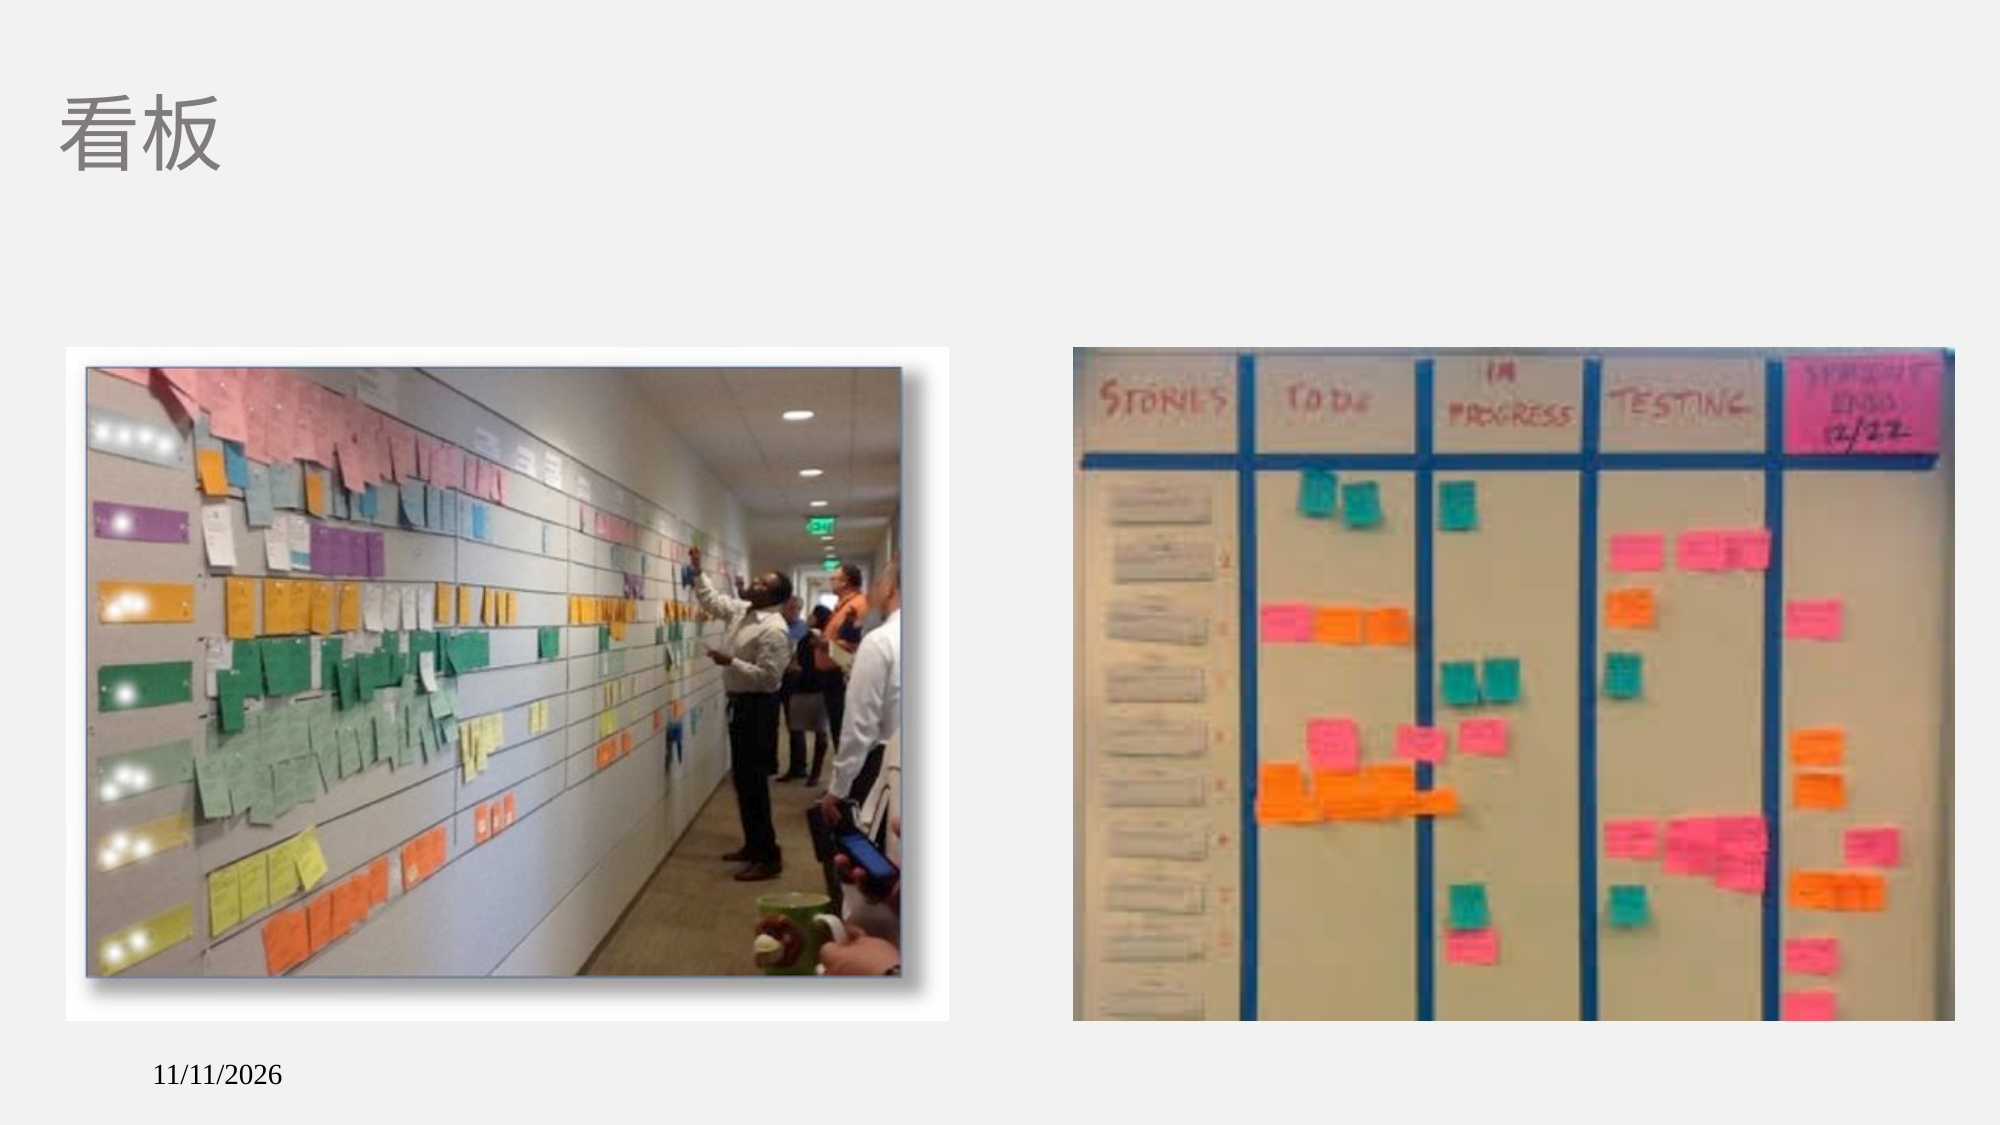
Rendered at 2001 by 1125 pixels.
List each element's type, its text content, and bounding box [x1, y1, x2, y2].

slide_number [137, 1042, 588, 1103]
title 看板 [42, 59, 1768, 215]
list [66, 347, 949, 1021]
picture [1073, 347, 1955, 1021]
